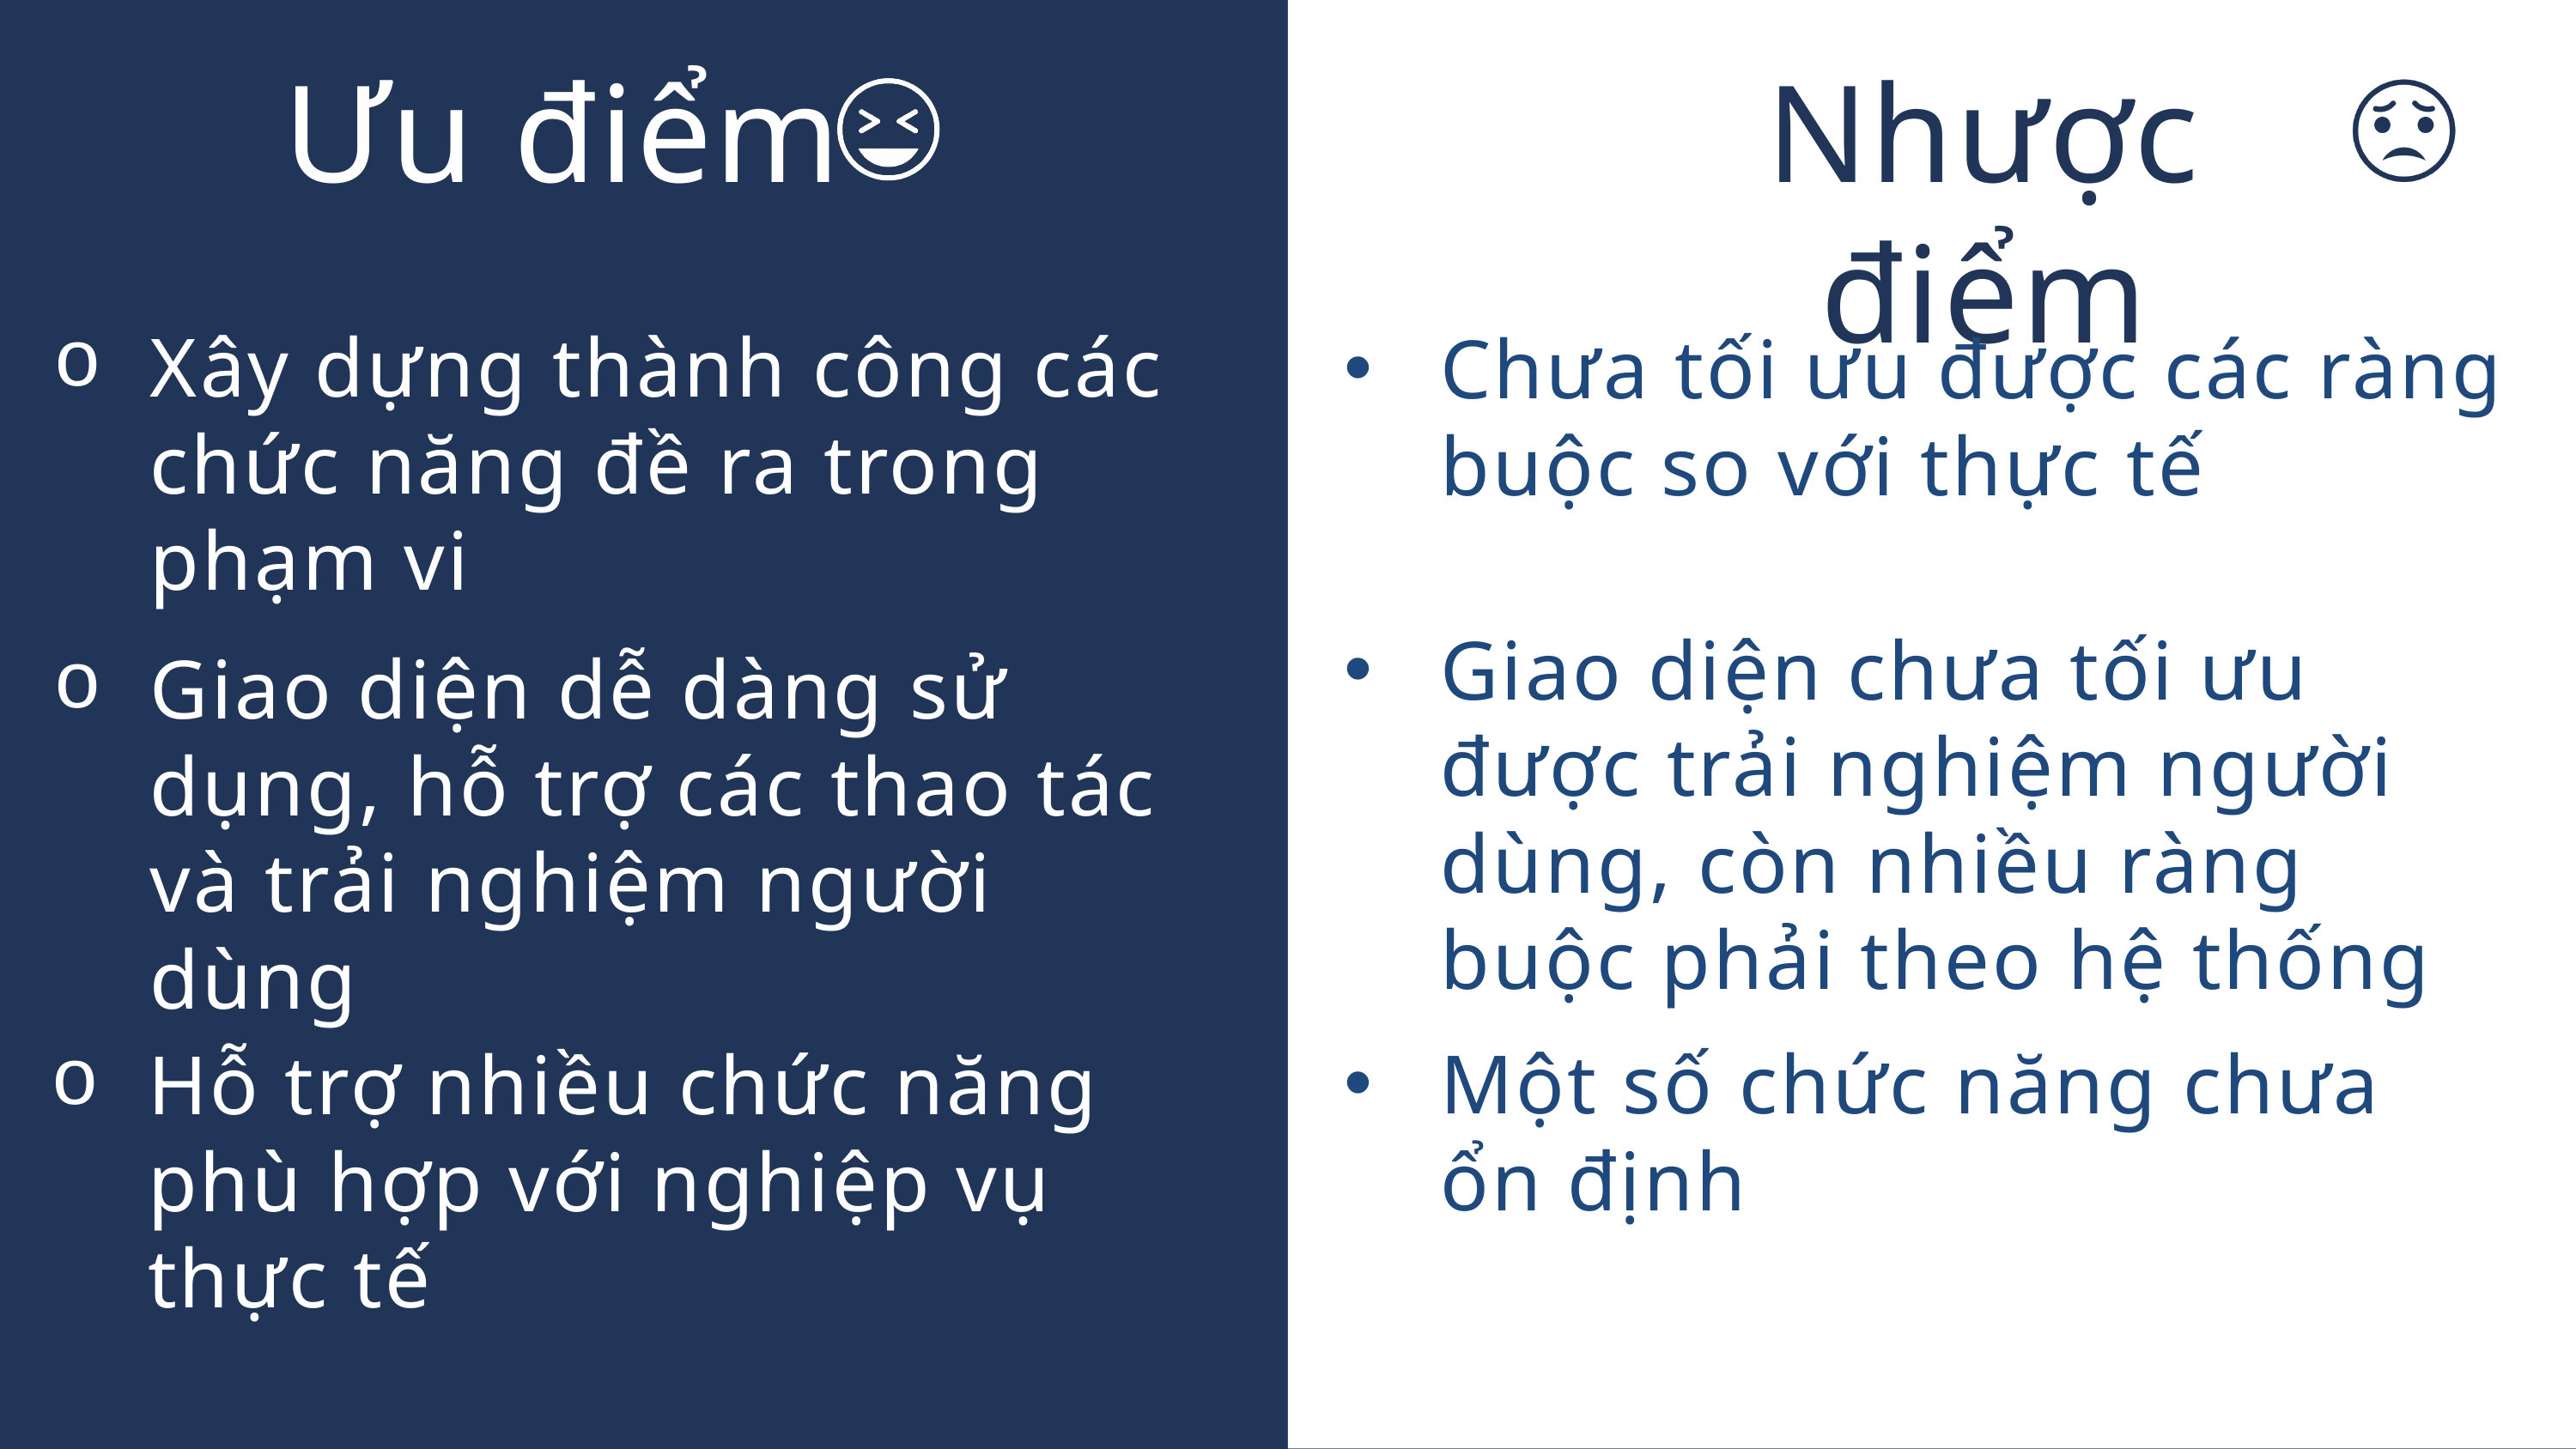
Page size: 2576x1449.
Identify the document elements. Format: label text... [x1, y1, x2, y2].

picture [823, 64, 953, 194]
text_box Chưa tối ưu được các ràng buộc so với thực tế [1344, 318, 2544, 512]
text_box Giao diện chưa tối ưu được trải nghiệm người dùng, còn nhiều ràng buộc phải theo hệ thống [1344, 619, 2504, 1006]
text_box [1287, 0, 2576, 1449]
text_box Một số chức năng chưa ổn định [1344, 1034, 2504, 1228]
text_box Nhược điểm [1628, 47, 2340, 318]
text_box Hỗ trợ nhiều chức năng phù hợp với nghiệp vụ thực tế [51, 1034, 1211, 1325]
text_box Xây dựng thành công các chức năng đề ra trong phạm vi [53, 316, 1213, 607]
text_box Ưu điểm [236, 48, 889, 209]
text_box Giao diện dễ dàng sử dụng, hỗ trợ các thao tác và trải nghiệm người dùng [53, 638, 1213, 1025]
picture [2339, 64, 2470, 194]
